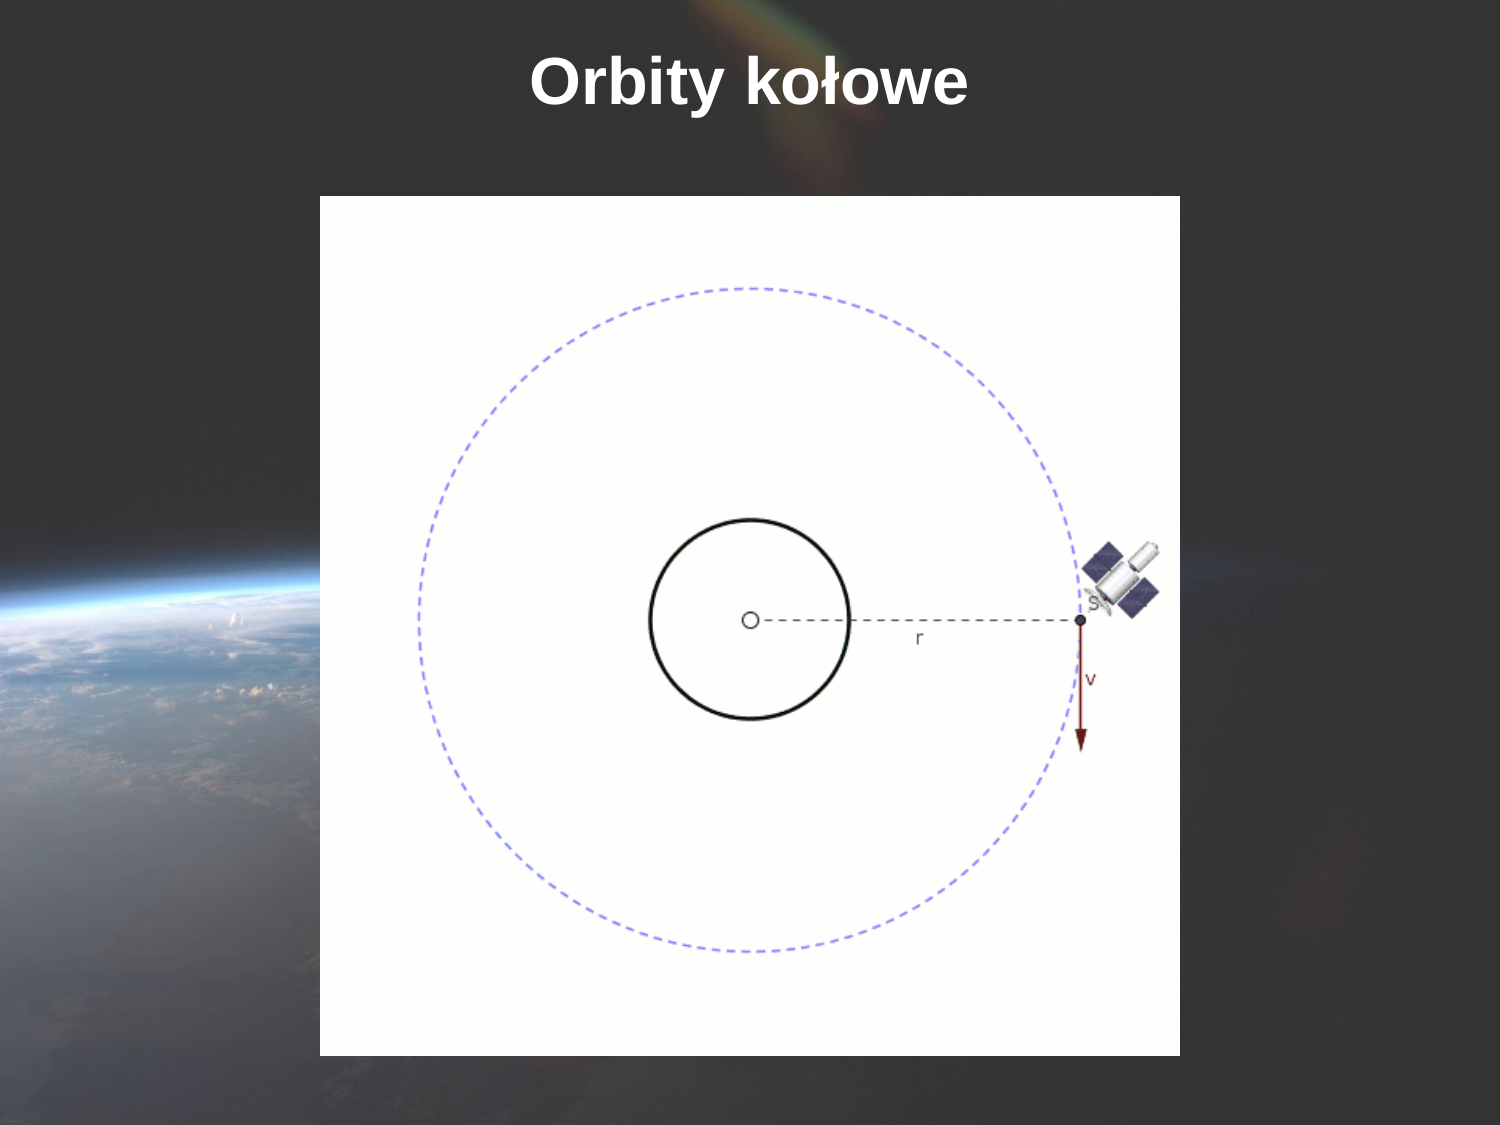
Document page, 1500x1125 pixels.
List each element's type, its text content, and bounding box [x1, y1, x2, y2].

picture [319, 195, 1180, 1056]
text_box Orbity kołowe [0, 30, 1500, 126]
